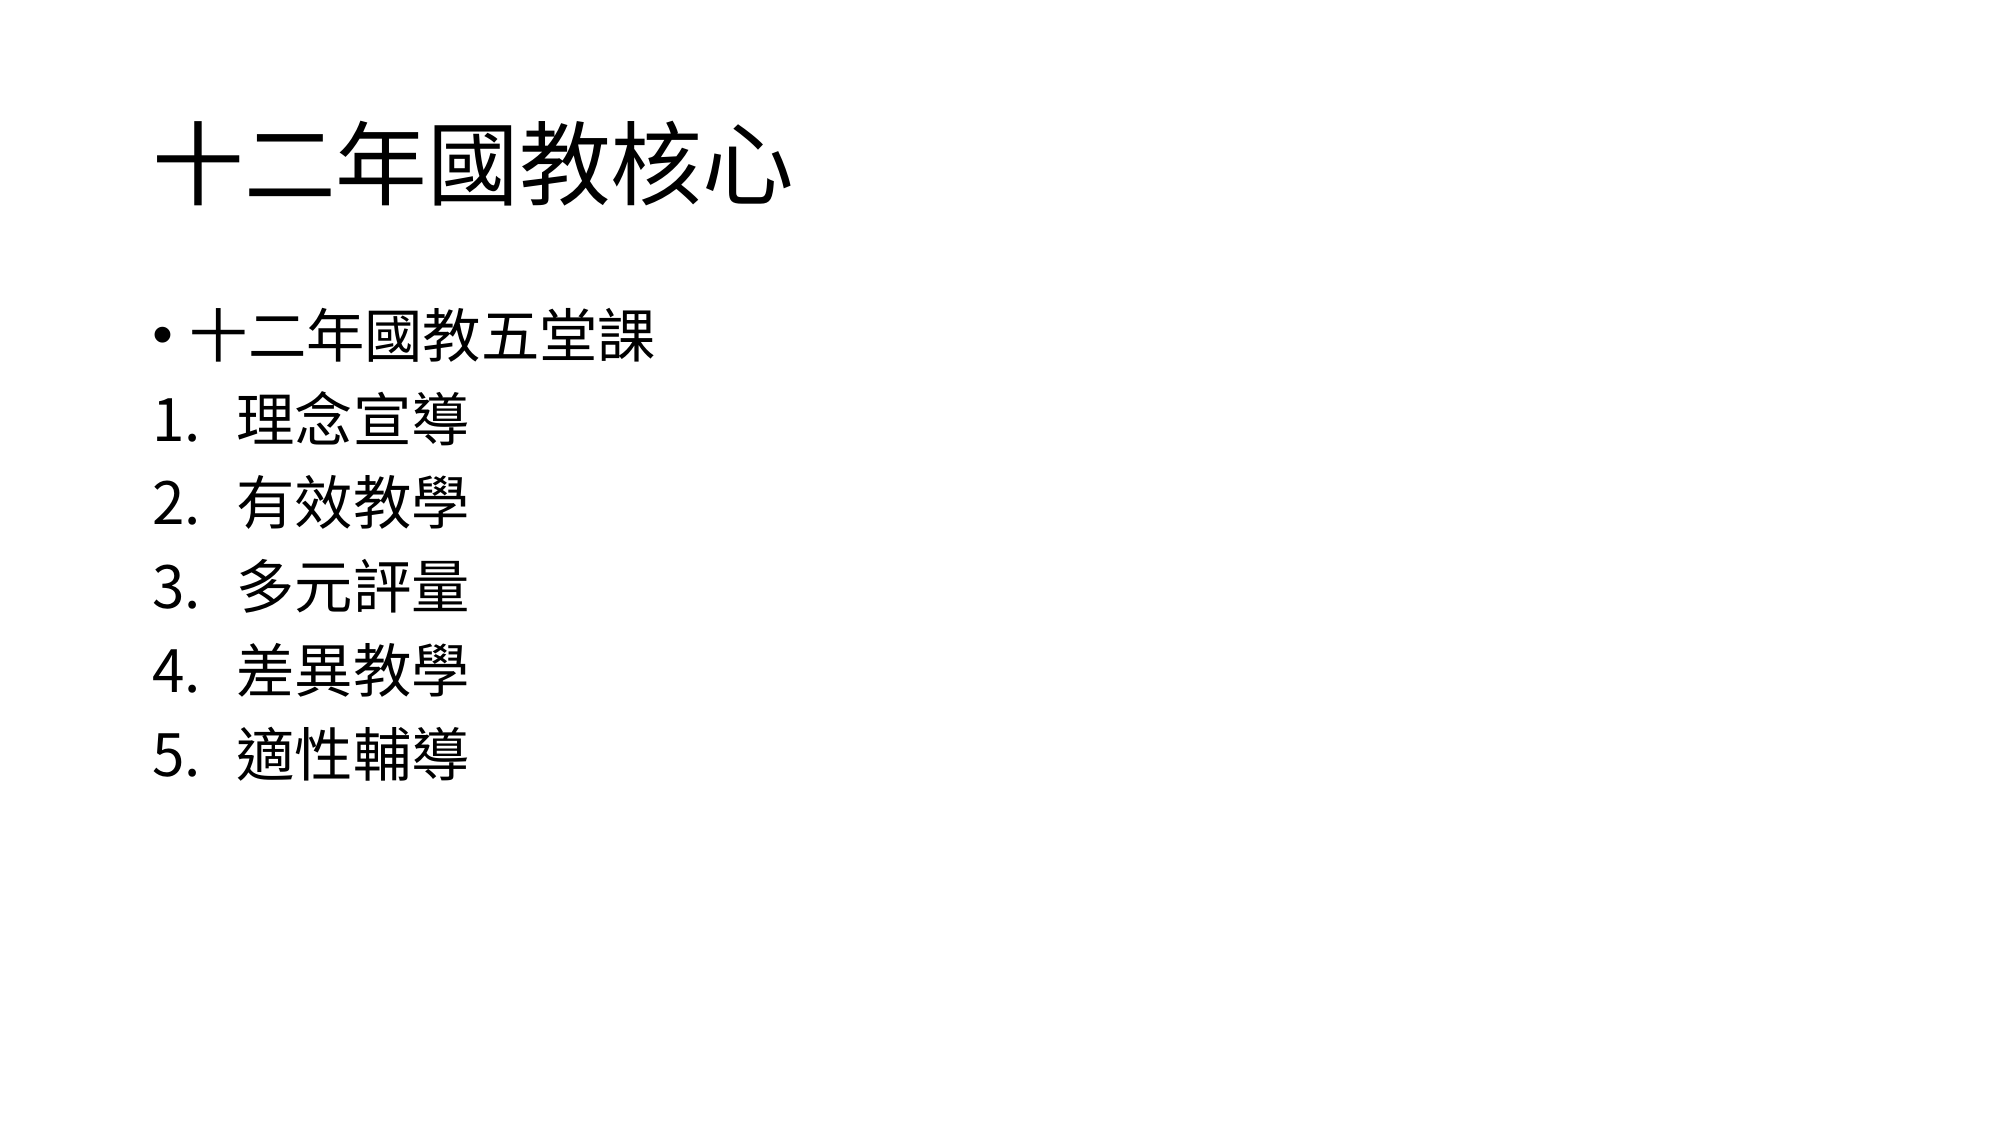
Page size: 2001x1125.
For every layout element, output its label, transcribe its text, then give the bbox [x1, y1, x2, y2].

title 十二年國教核心 [137, 59, 1863, 278]
list 十二年國教五堂課 理念宣導 有效教學 多元評量 差異教學 適性輔導 [137, 299, 1863, 1014]
